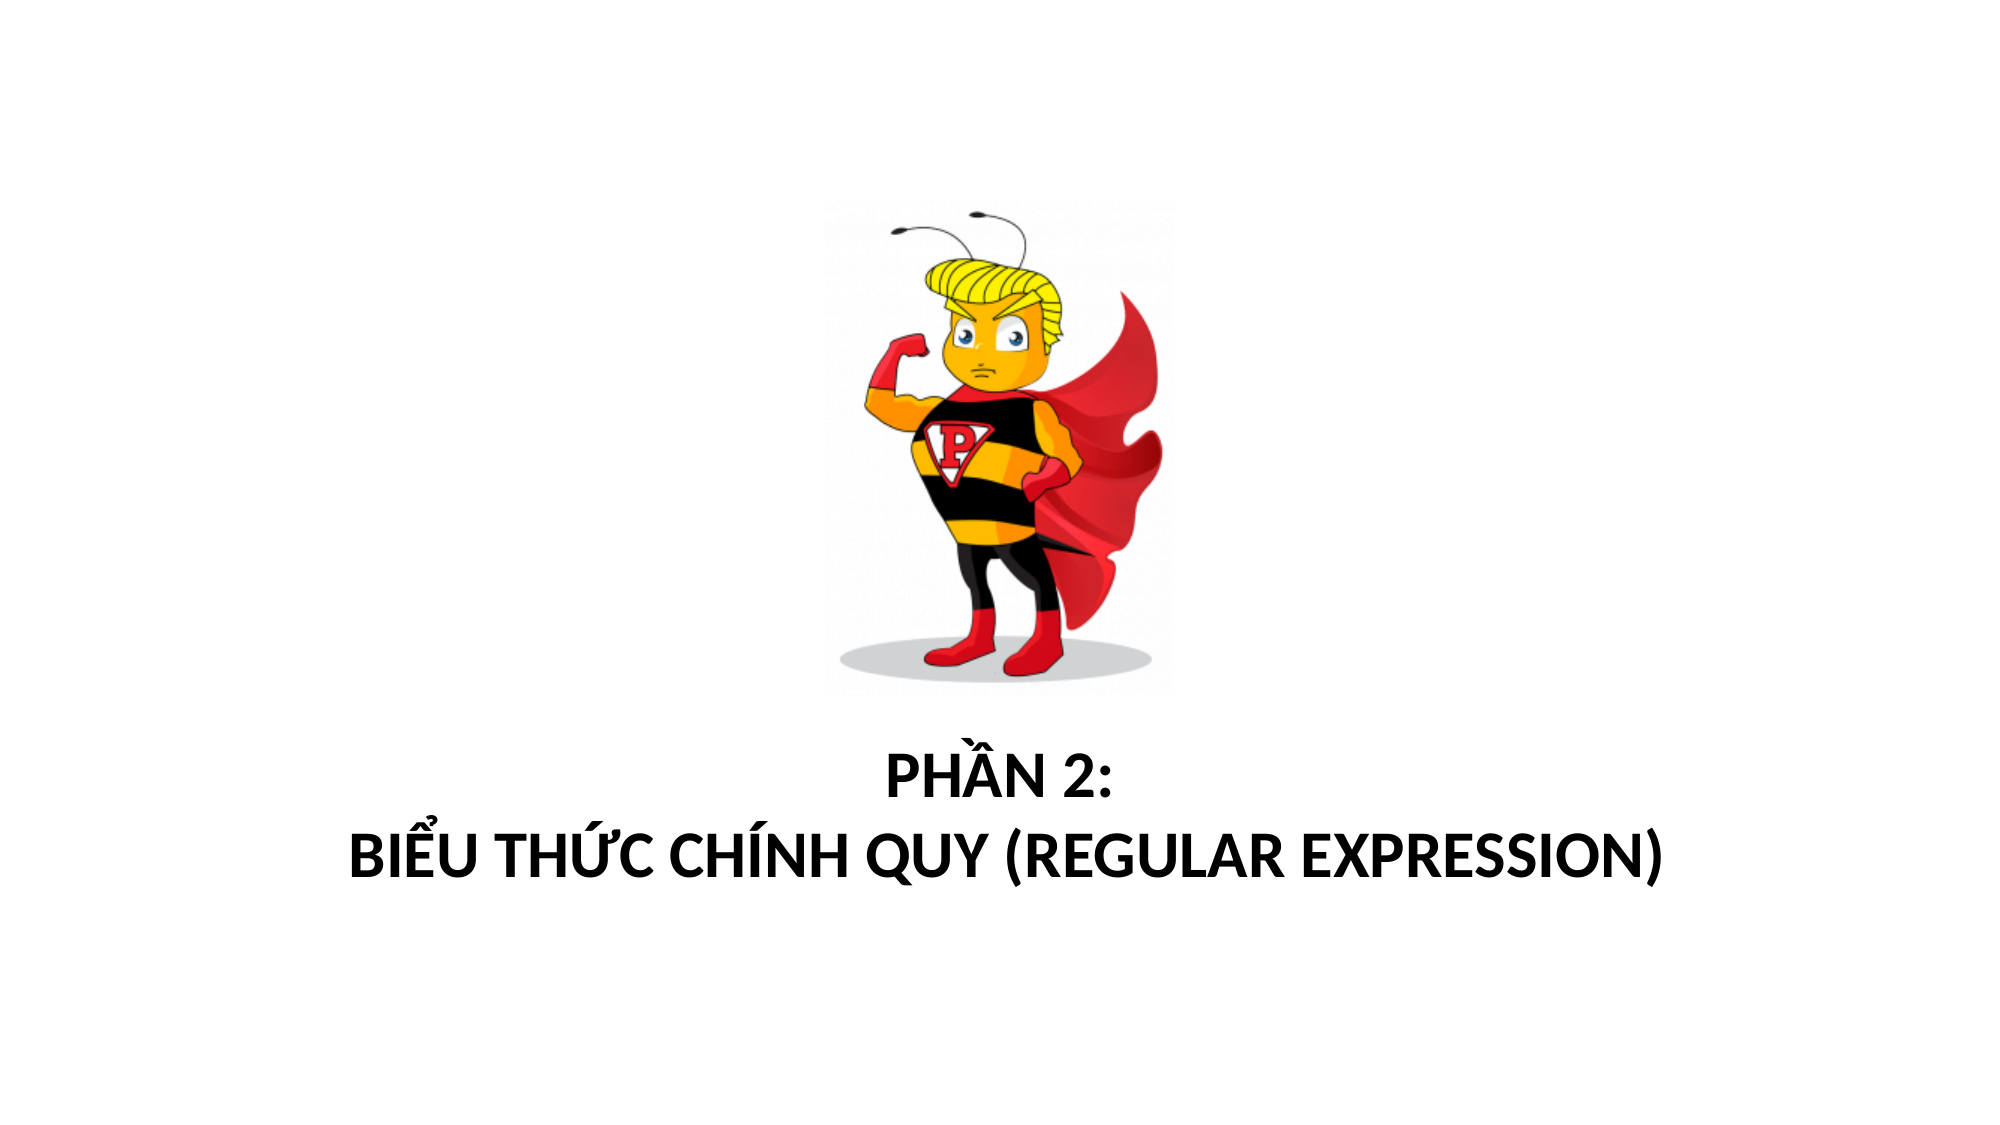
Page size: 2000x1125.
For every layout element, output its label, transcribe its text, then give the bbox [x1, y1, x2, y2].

title PHẦN 2: BIỂU THỨC CHÍNH QUY (REGULAR EXPRESSION) [157, 722, 1858, 947]
picture [824, 199, 1176, 697]
